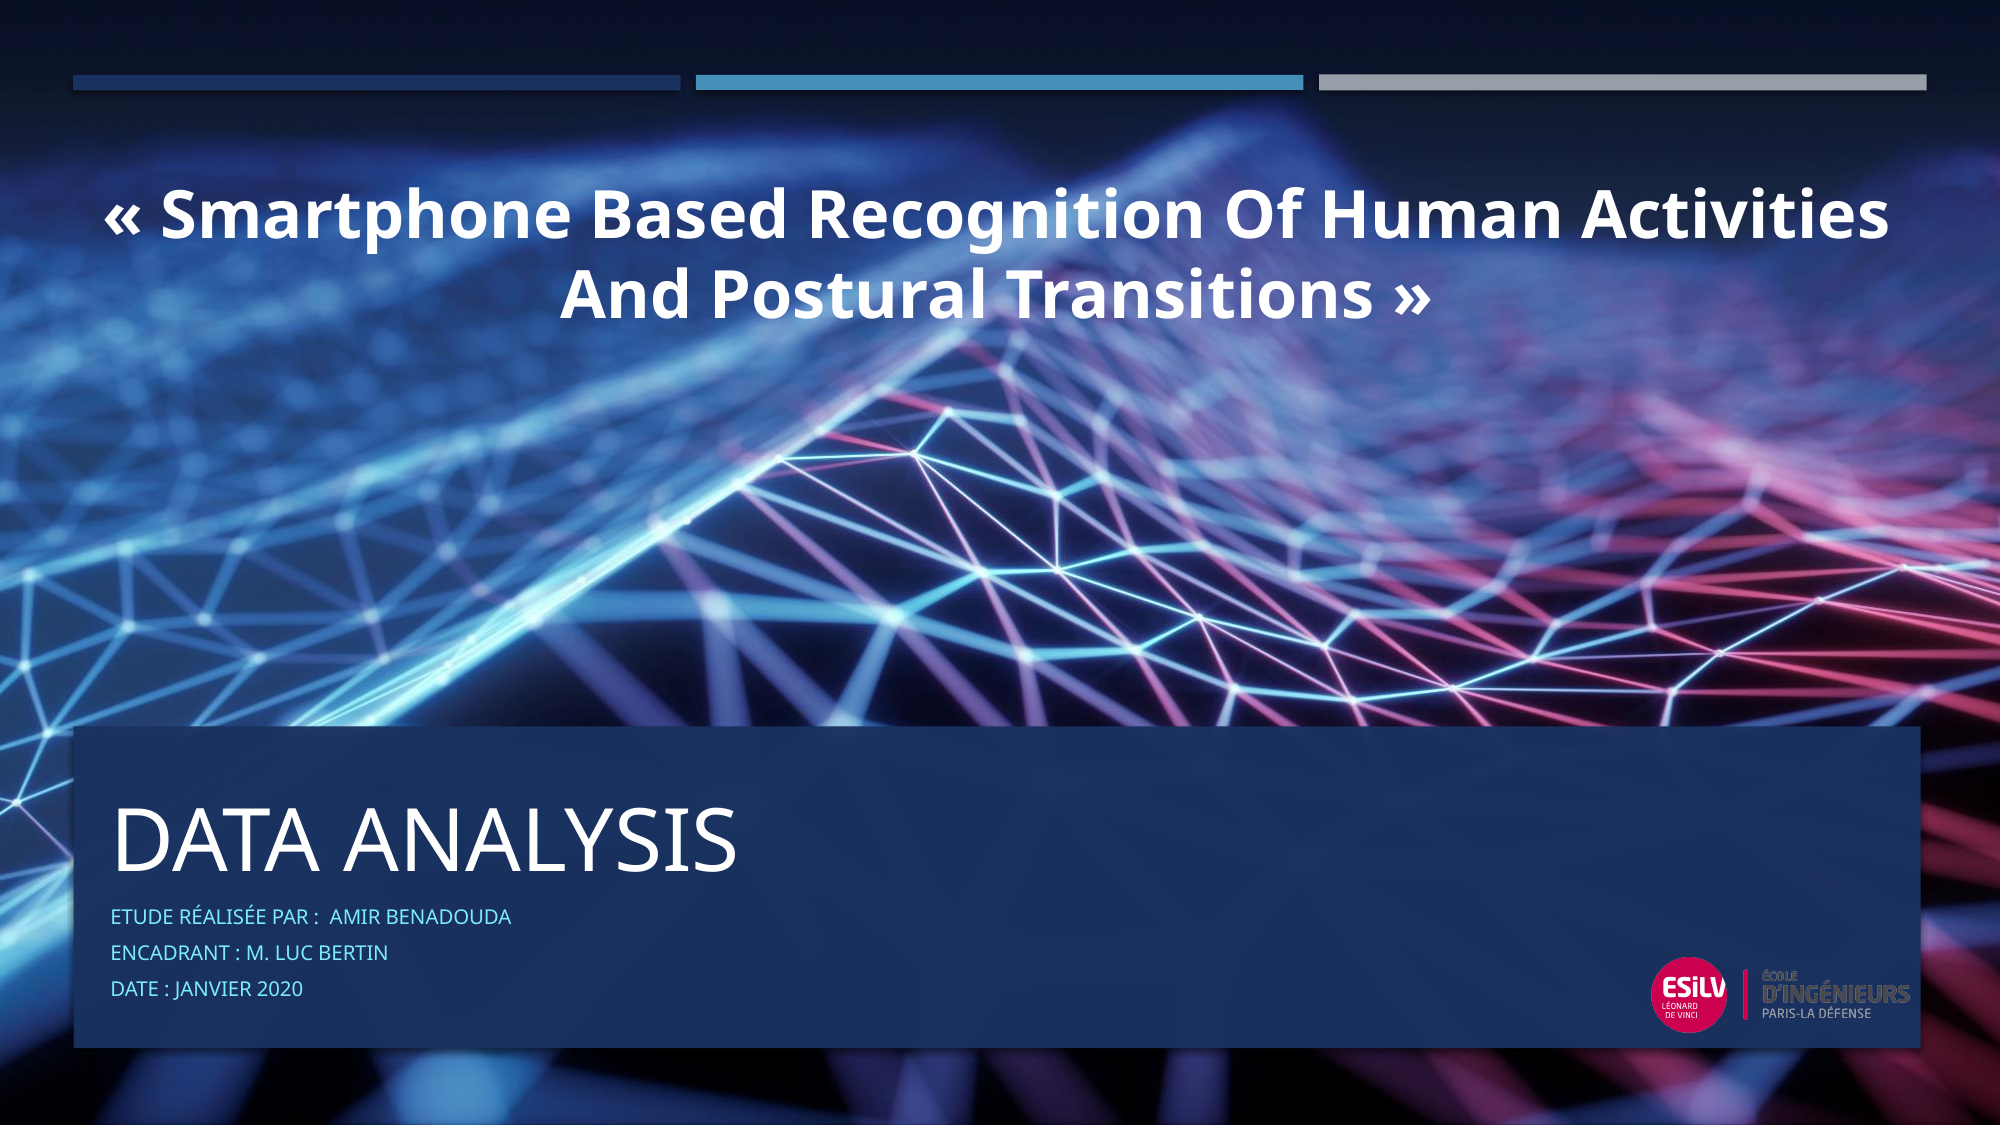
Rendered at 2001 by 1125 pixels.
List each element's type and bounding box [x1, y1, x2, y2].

text_box [72, 73, 1928, 92]
picture [0, 0, 2000, 1125]
